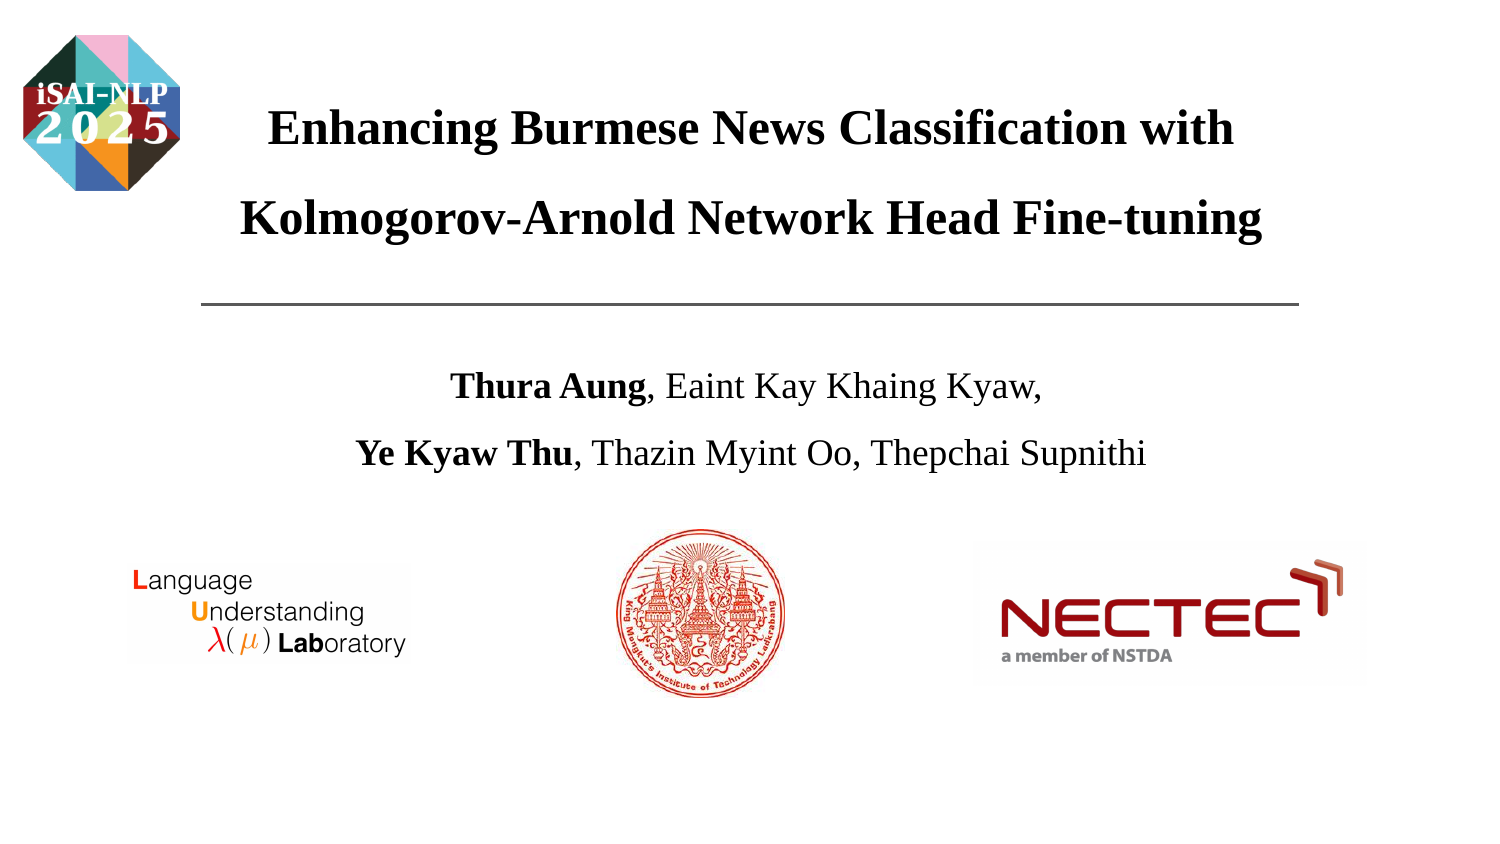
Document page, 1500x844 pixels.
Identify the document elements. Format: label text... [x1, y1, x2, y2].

picture [616, 529, 785, 698]
title Enhancing Burmese News Classification with Kolmogorov-Arnold Network Head Fine-tuning [206, 104, 1297, 260]
subtitle Thura Aung, Eaint Kay Khaing Kyaw, Ye Kyaw Thu, Thazin Myint Oo, Thepchai Supnithi [52, 337, 1451, 475]
picture [23, 35, 180, 191]
picture [972, 541, 1367, 686]
picture [126, 563, 411, 665]
